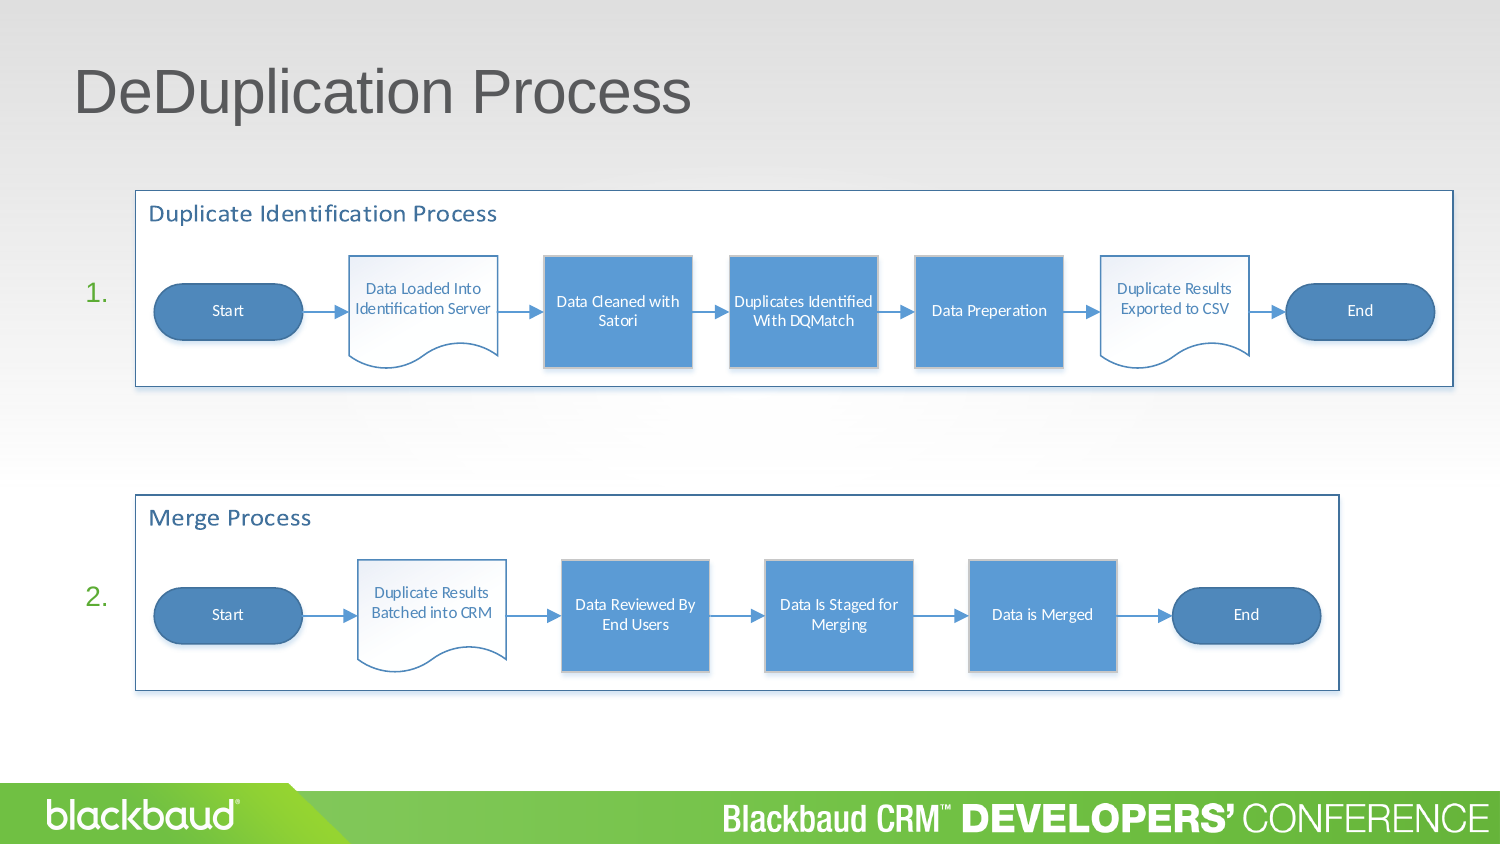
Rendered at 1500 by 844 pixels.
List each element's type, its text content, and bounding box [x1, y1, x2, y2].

picture [0, 0, 1500, 844]
text_box 1. [70, 267, 121, 316]
text_box 2. [70, 571, 121, 620]
text_box DeDuplication Process [59, 43, 1000, 134]
